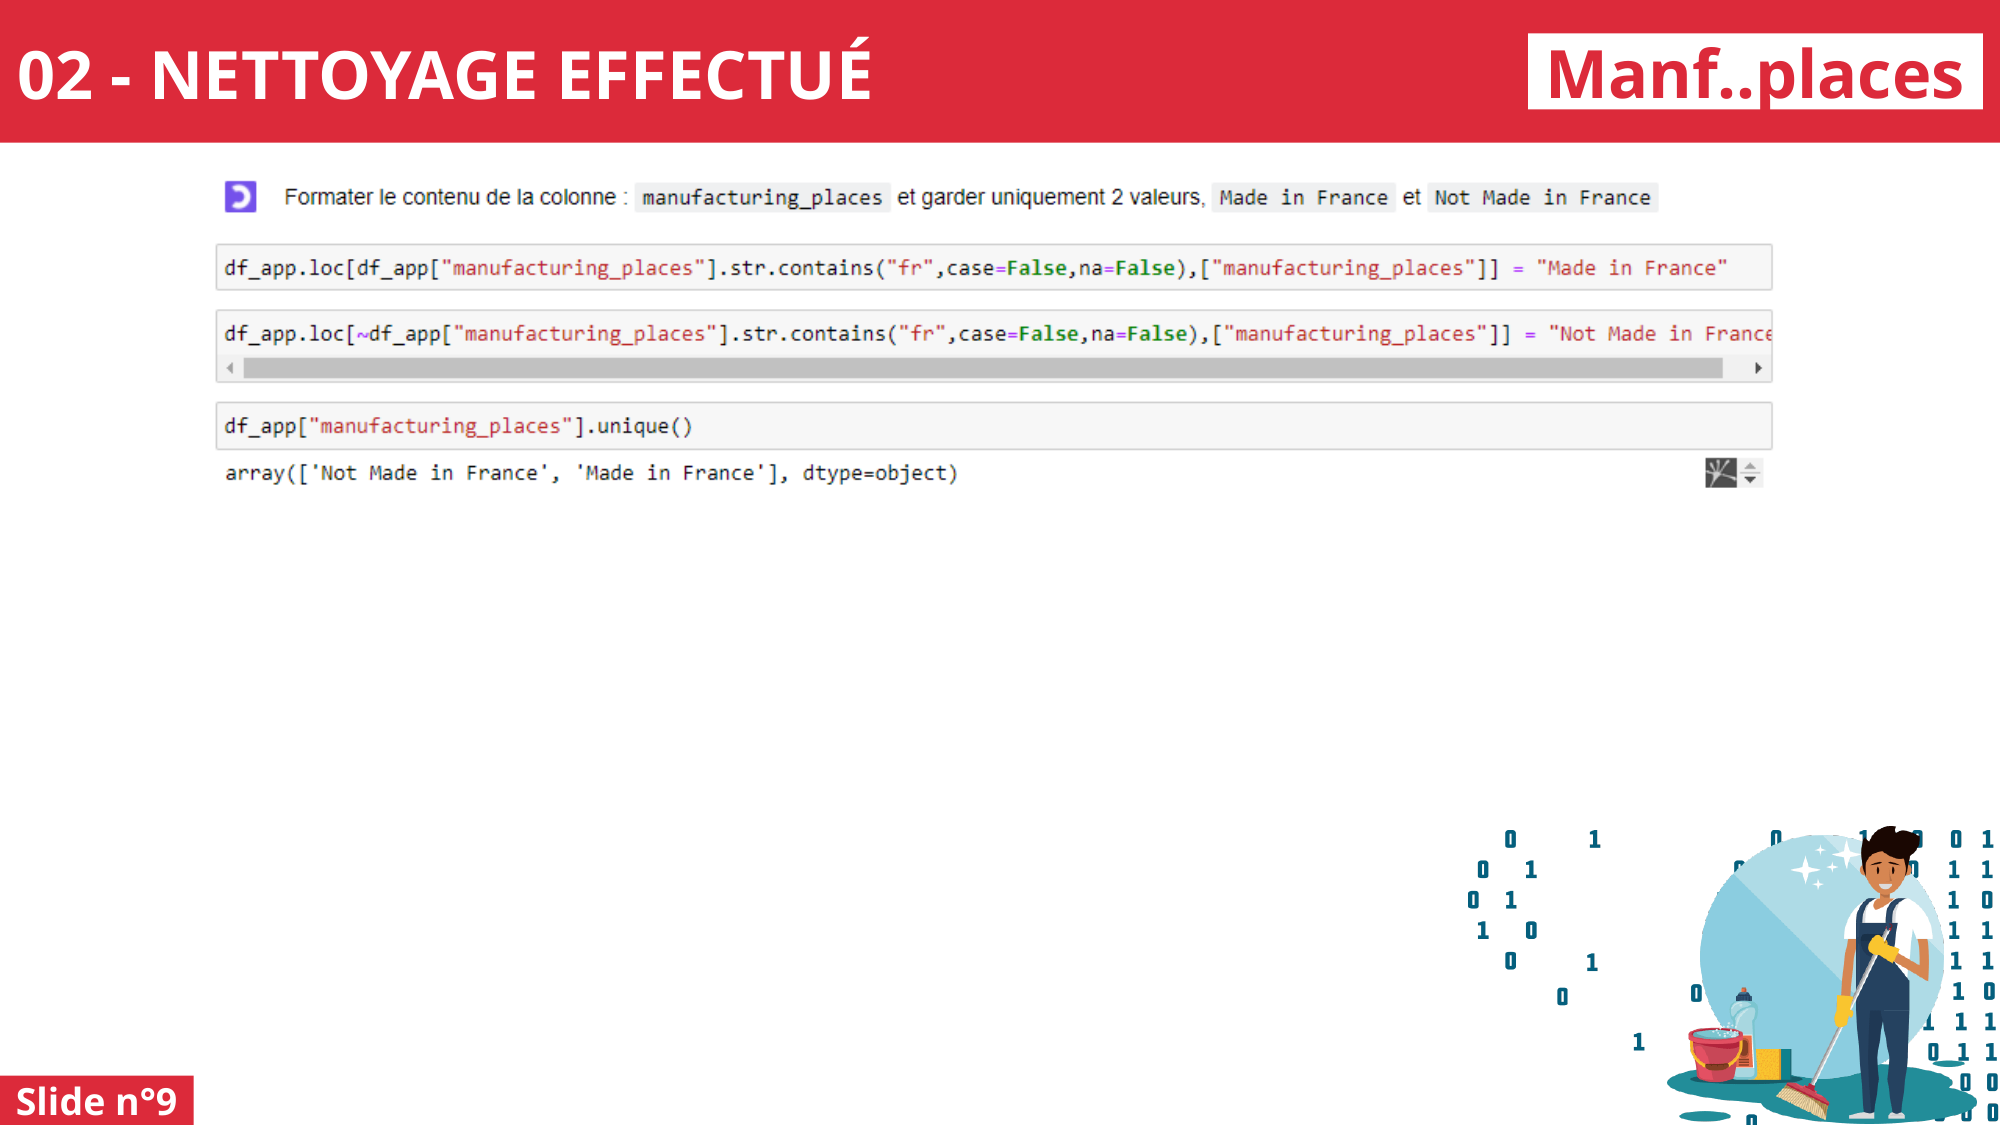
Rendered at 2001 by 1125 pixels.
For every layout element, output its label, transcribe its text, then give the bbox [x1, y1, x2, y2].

text_box Slide n°9 [0, 1075, 194, 1125]
picture [1467, 826, 2000, 1125]
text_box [0, 0, 2000, 143]
picture [205, 161, 1795, 513]
